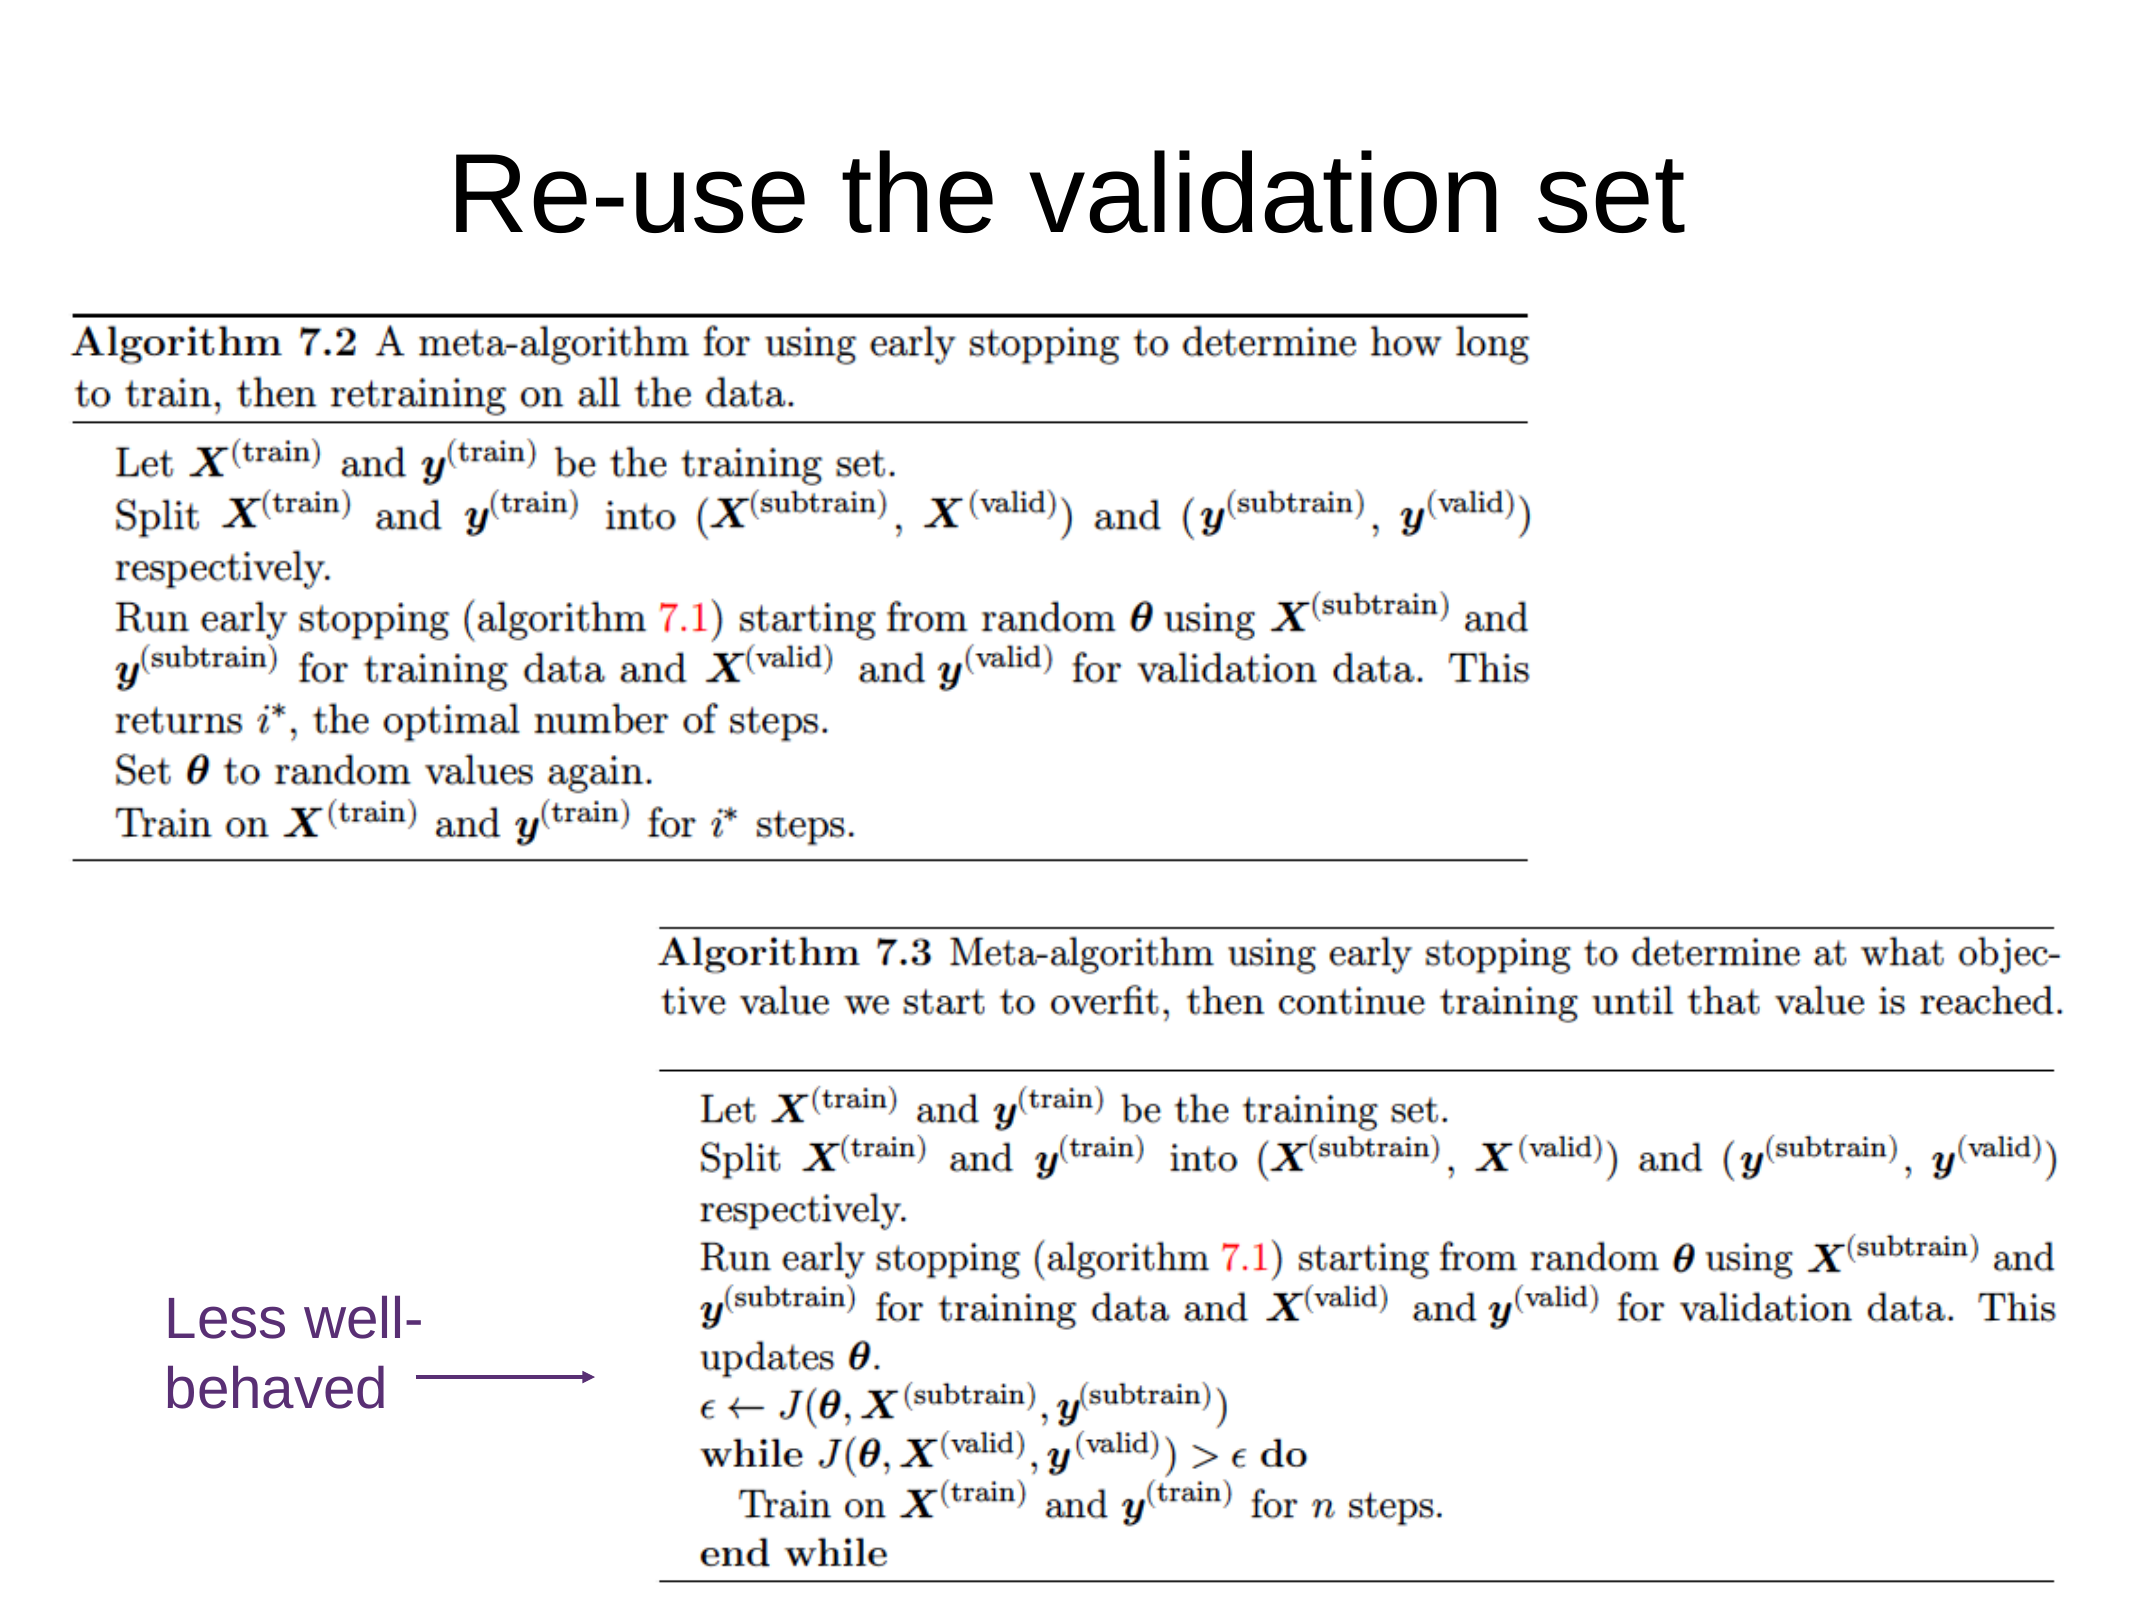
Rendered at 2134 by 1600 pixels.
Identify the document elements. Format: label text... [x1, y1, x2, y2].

picture [26, 301, 1613, 871]
text_box Less well-behaved [156, 1271, 512, 1429]
picture [629, 894, 2134, 1597]
title Re-use the validation set [155, 72, 1978, 303]
